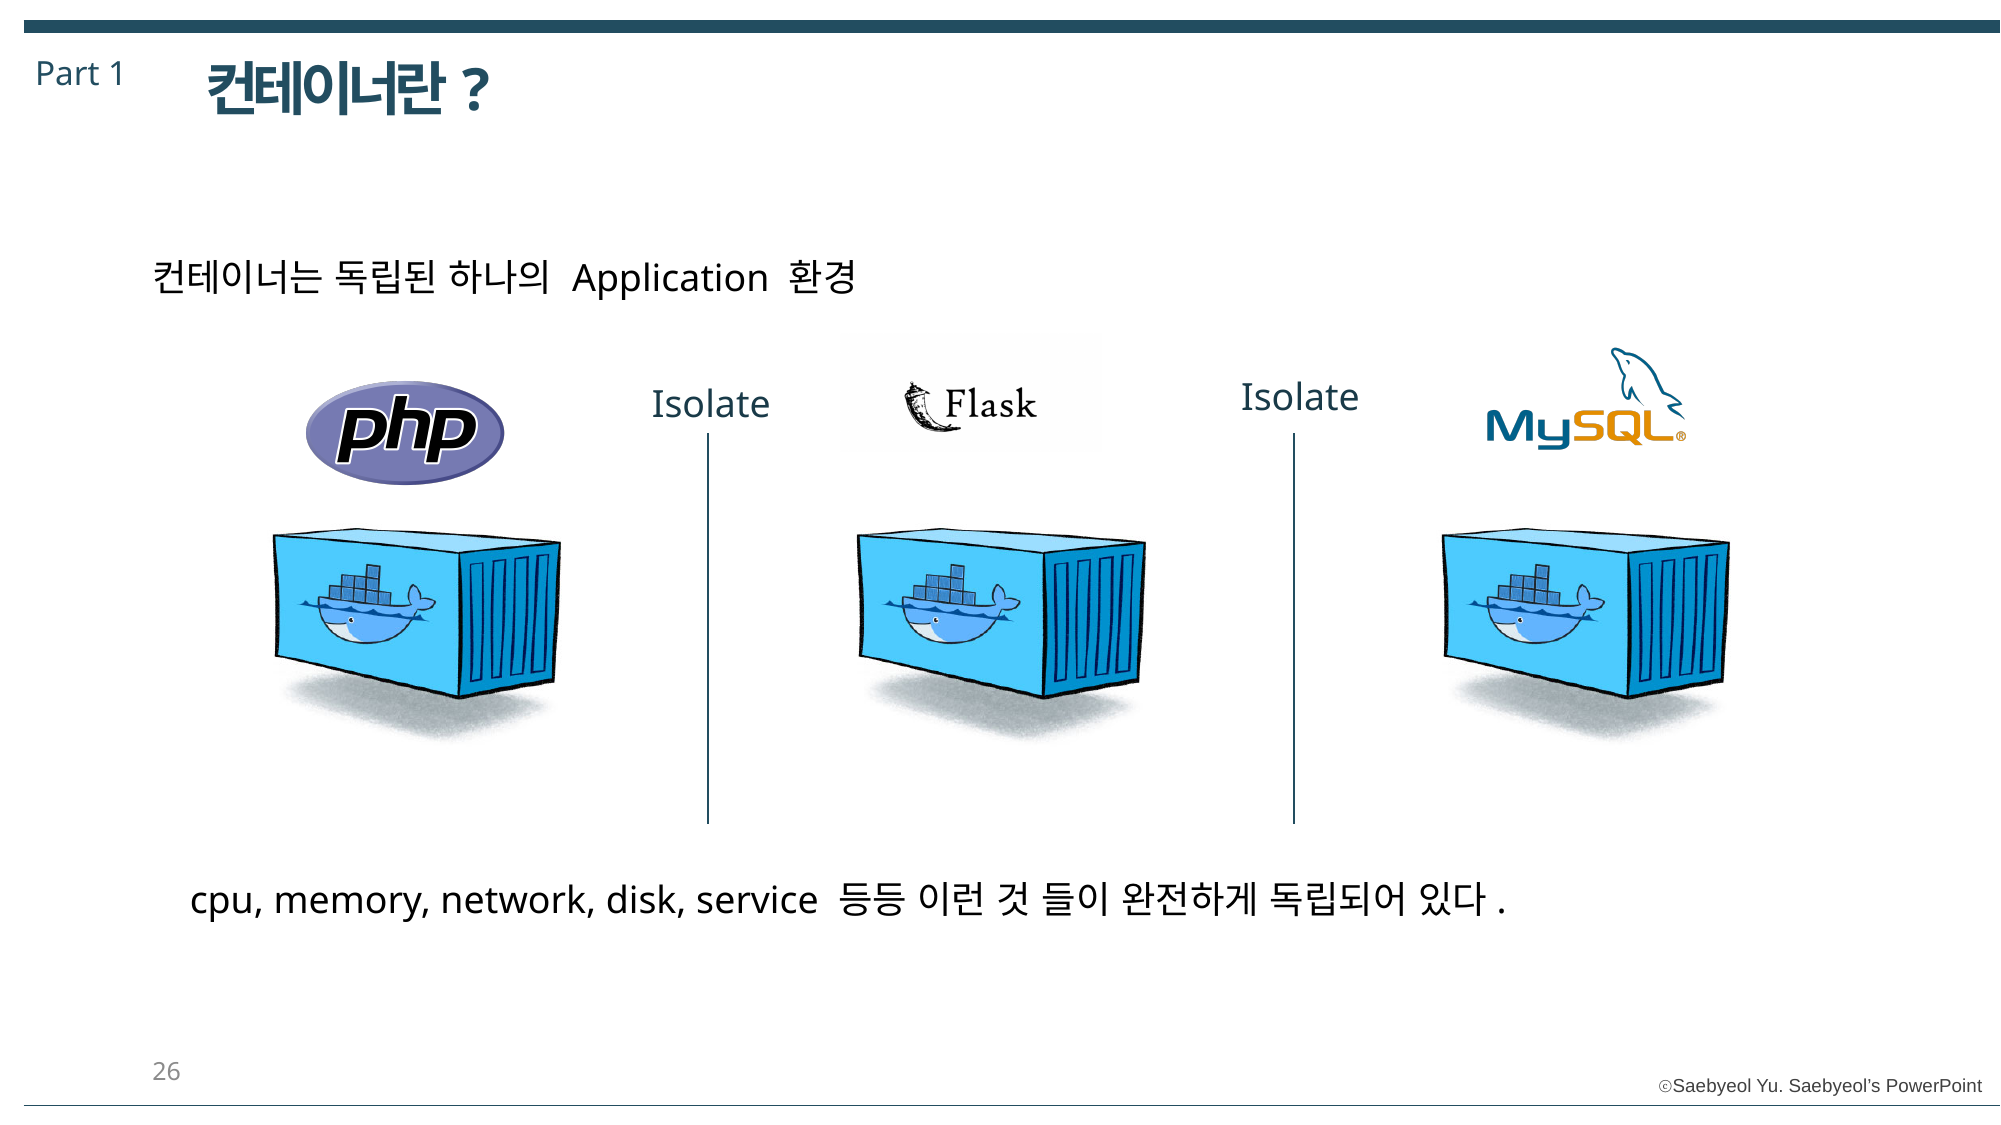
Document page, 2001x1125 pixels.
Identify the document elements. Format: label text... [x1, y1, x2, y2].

text_box cpu, memory, network, disk, service 등등 이런 것 들이 완전하게 독립되어 있다. [174, 824, 1660, 929]
picture [215, 378, 616, 765]
picture [1384, 327, 1785, 765]
slide_number 26 [137, 1042, 588, 1103]
text_box Part 1 [20, 44, 143, 100]
text_box 컨테이너는 독립된 하나의 Application 환경 [137, 201, 1137, 307]
picture [799, 333, 1201, 765]
text_box Isolate [637, 327, 841, 432]
text_box Isolate [1226, 320, 1430, 425]
text_box 컨테이너란? [190, 44, 505, 130]
